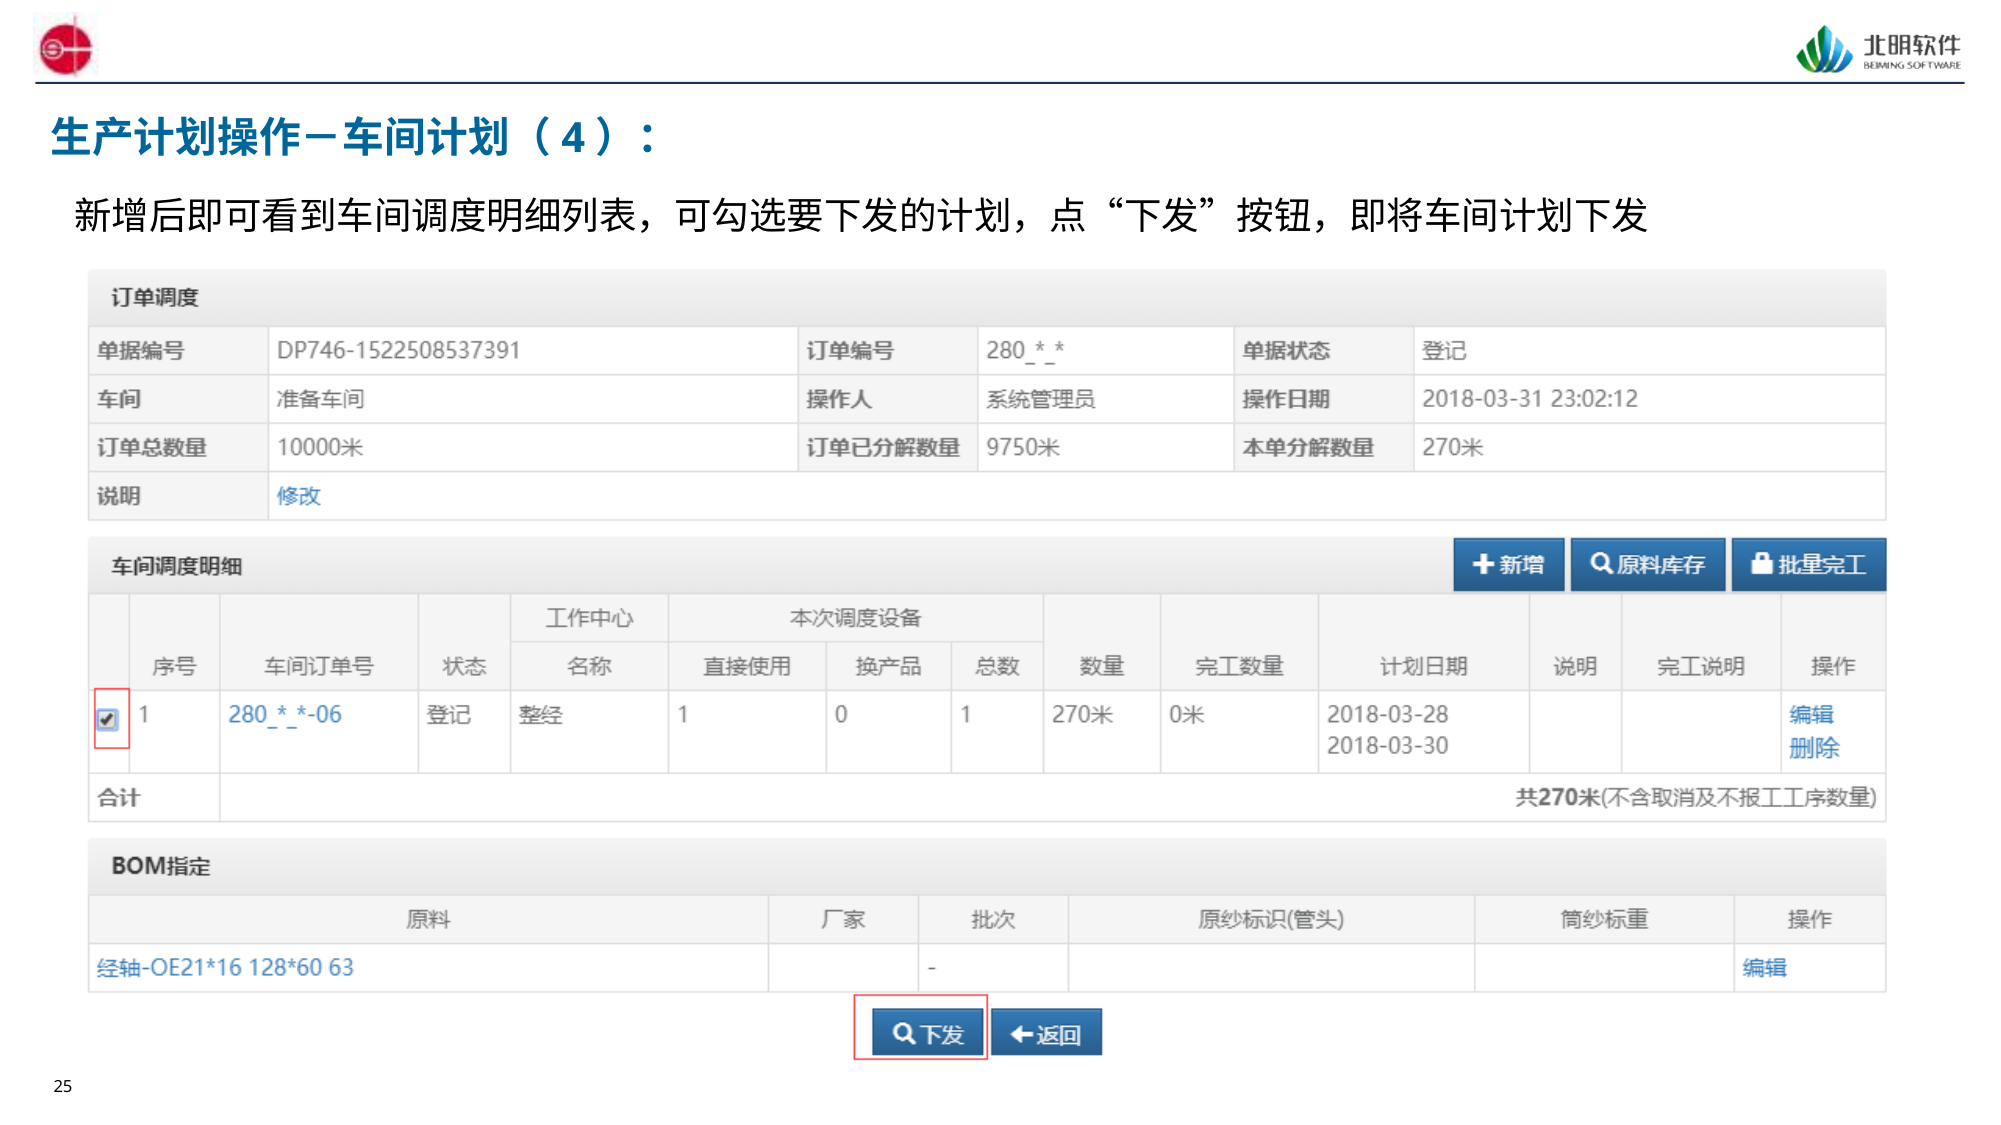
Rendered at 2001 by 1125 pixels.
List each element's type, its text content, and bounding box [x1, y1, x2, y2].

picture [85, 256, 1902, 1069]
text_box 新增后即可看到车间调度明细列表，可勾选要下发的计划，点“下发”按钮，即将车间计划下发 [59, 184, 1874, 245]
picture [33, 12, 99, 81]
text_box 生产计划操作－车间计划（4）： [35, 103, 1965, 218]
picture [1795, 22, 1965, 78]
